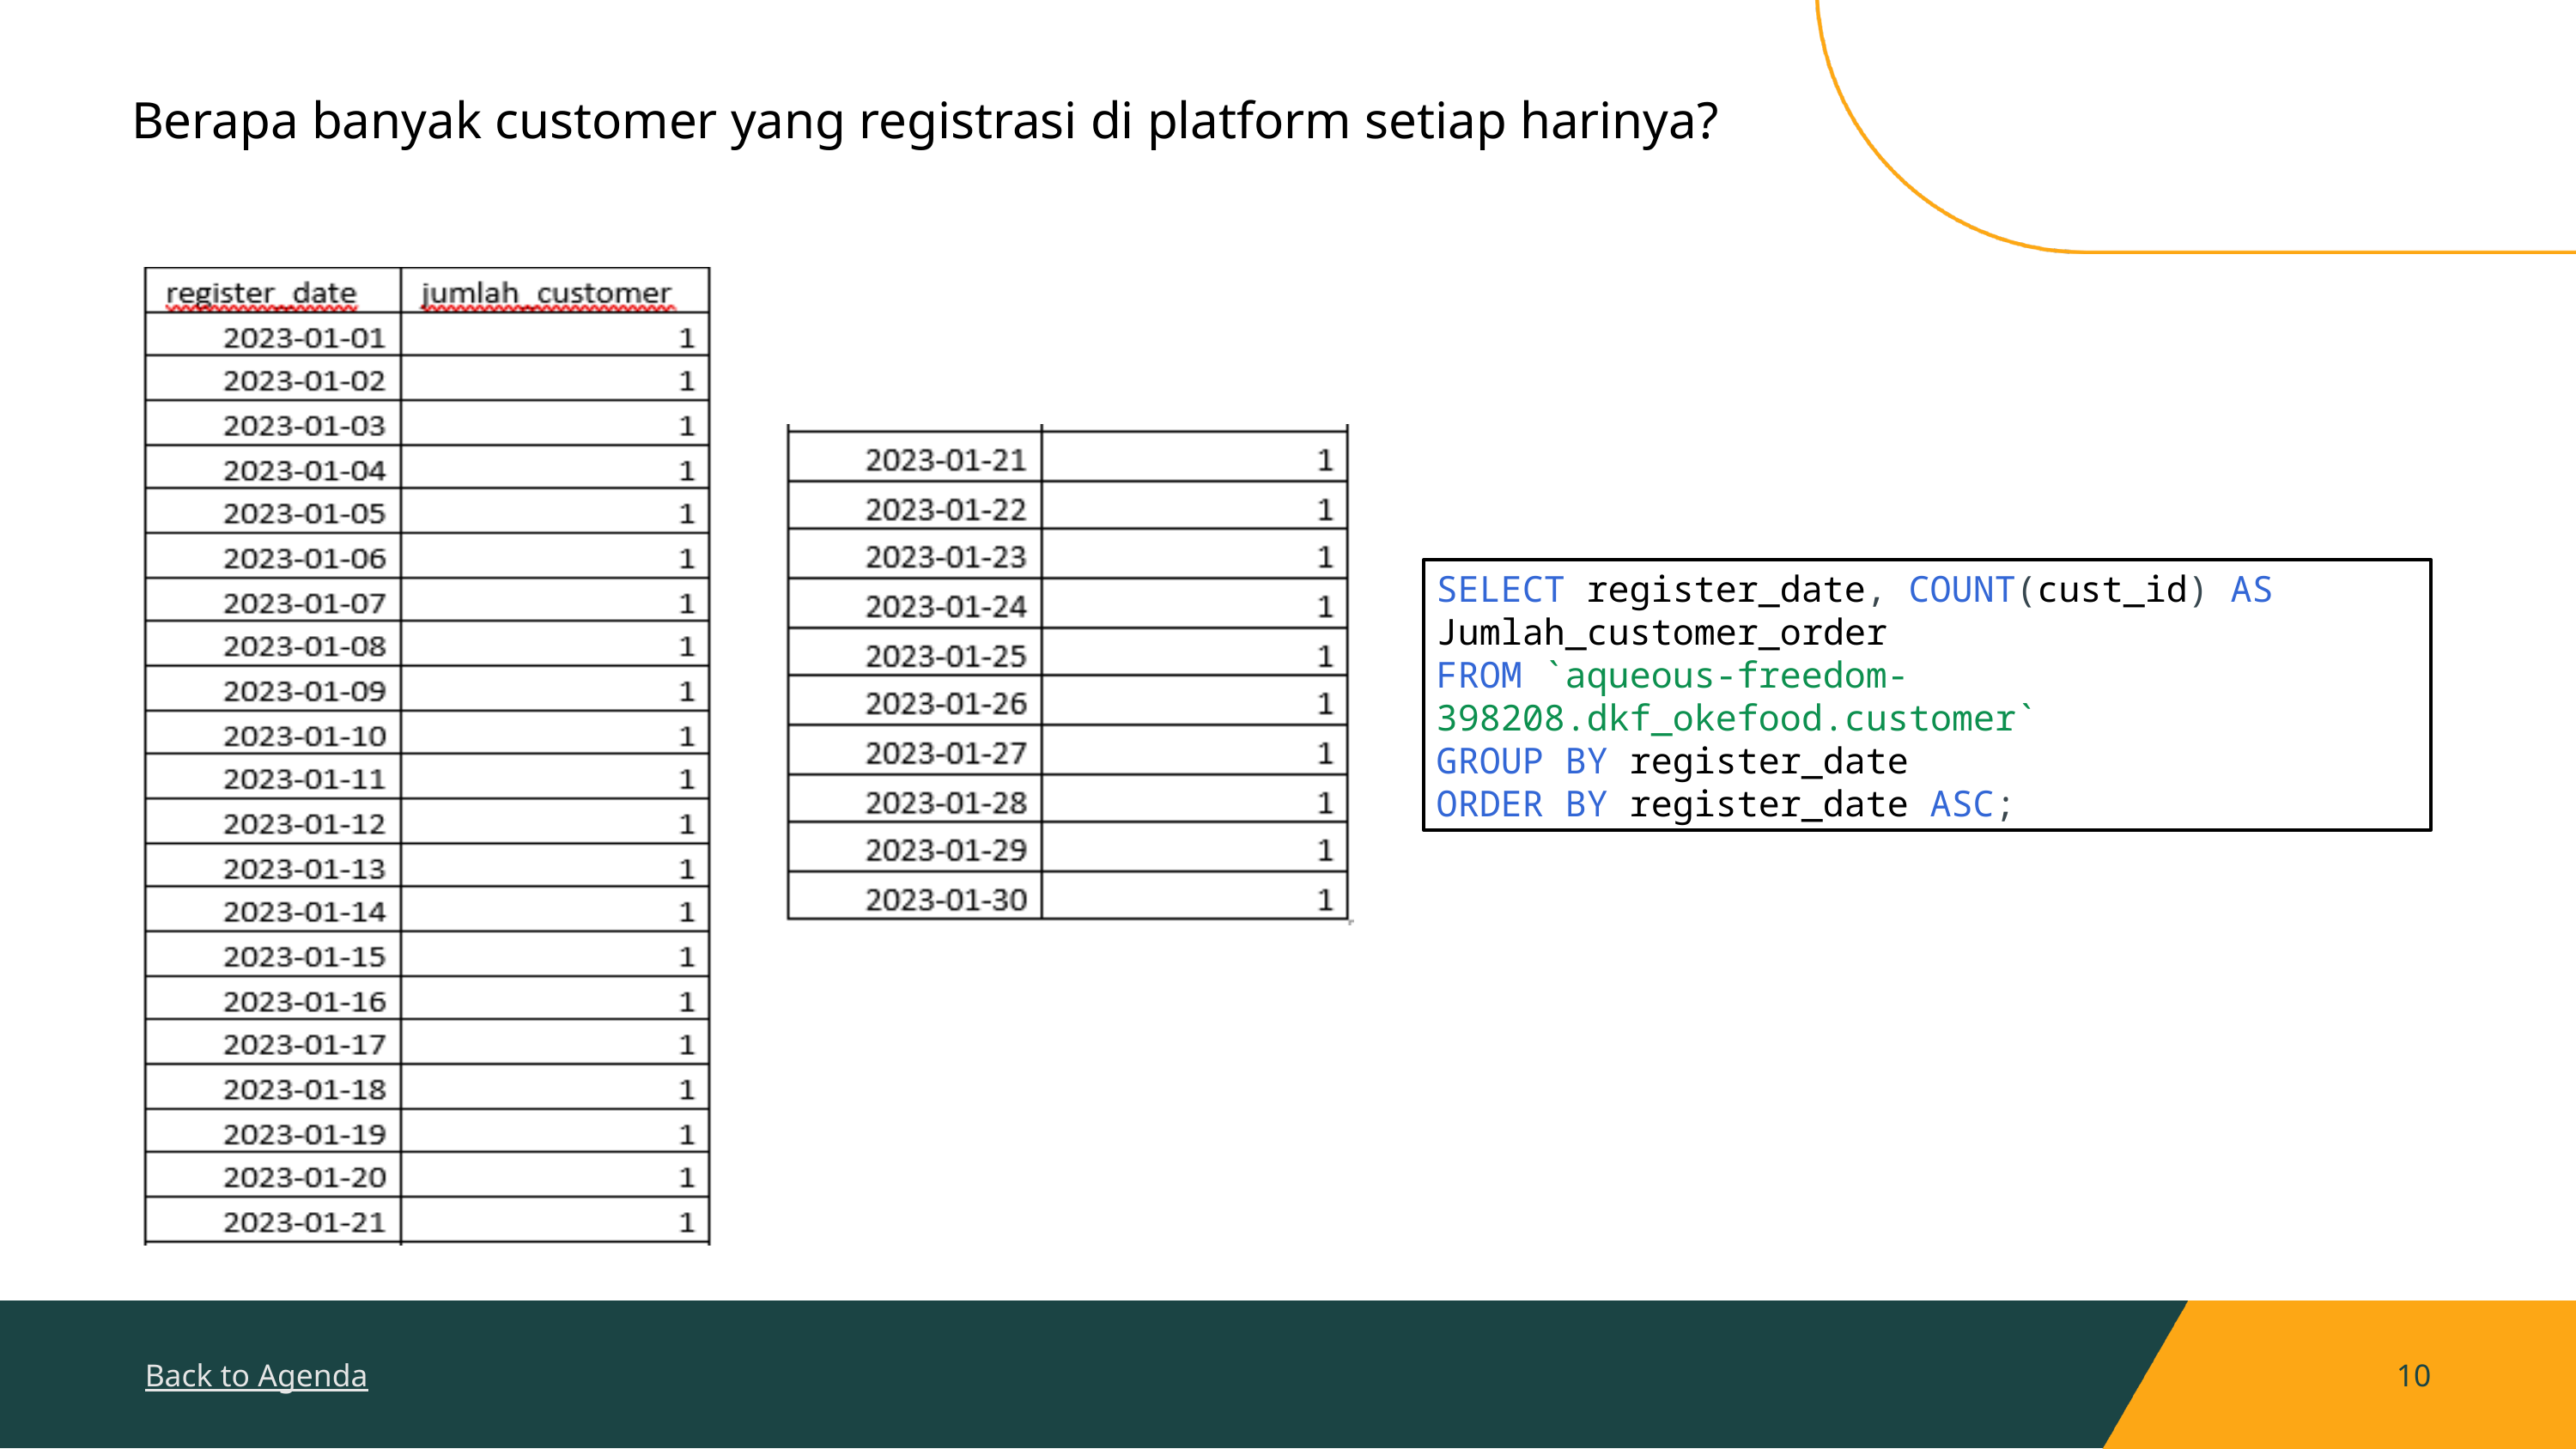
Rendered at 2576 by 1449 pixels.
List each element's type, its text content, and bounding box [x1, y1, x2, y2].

text_box [2218, 1300, 2576, 1449]
picture [143, 267, 714, 1246]
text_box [0, 1300, 2216, 1449]
text_box Berapa banyak customer yang registrasi di platform setiap harinya? [75, 55, 1814, 149]
text_box 10 [2354, 1353, 2432, 1393]
text_box [1814, 0, 2576, 254]
text_box SELECT register_date, COUNT(cust_id) AS Jumlah_customer_order FROM `aqueous-freedom-398208.dkf_okefood.customer` GROUP BY register_date ORDER BY register_date ASC; [1422, 558, 2433, 832]
picture [783, 424, 1354, 926]
